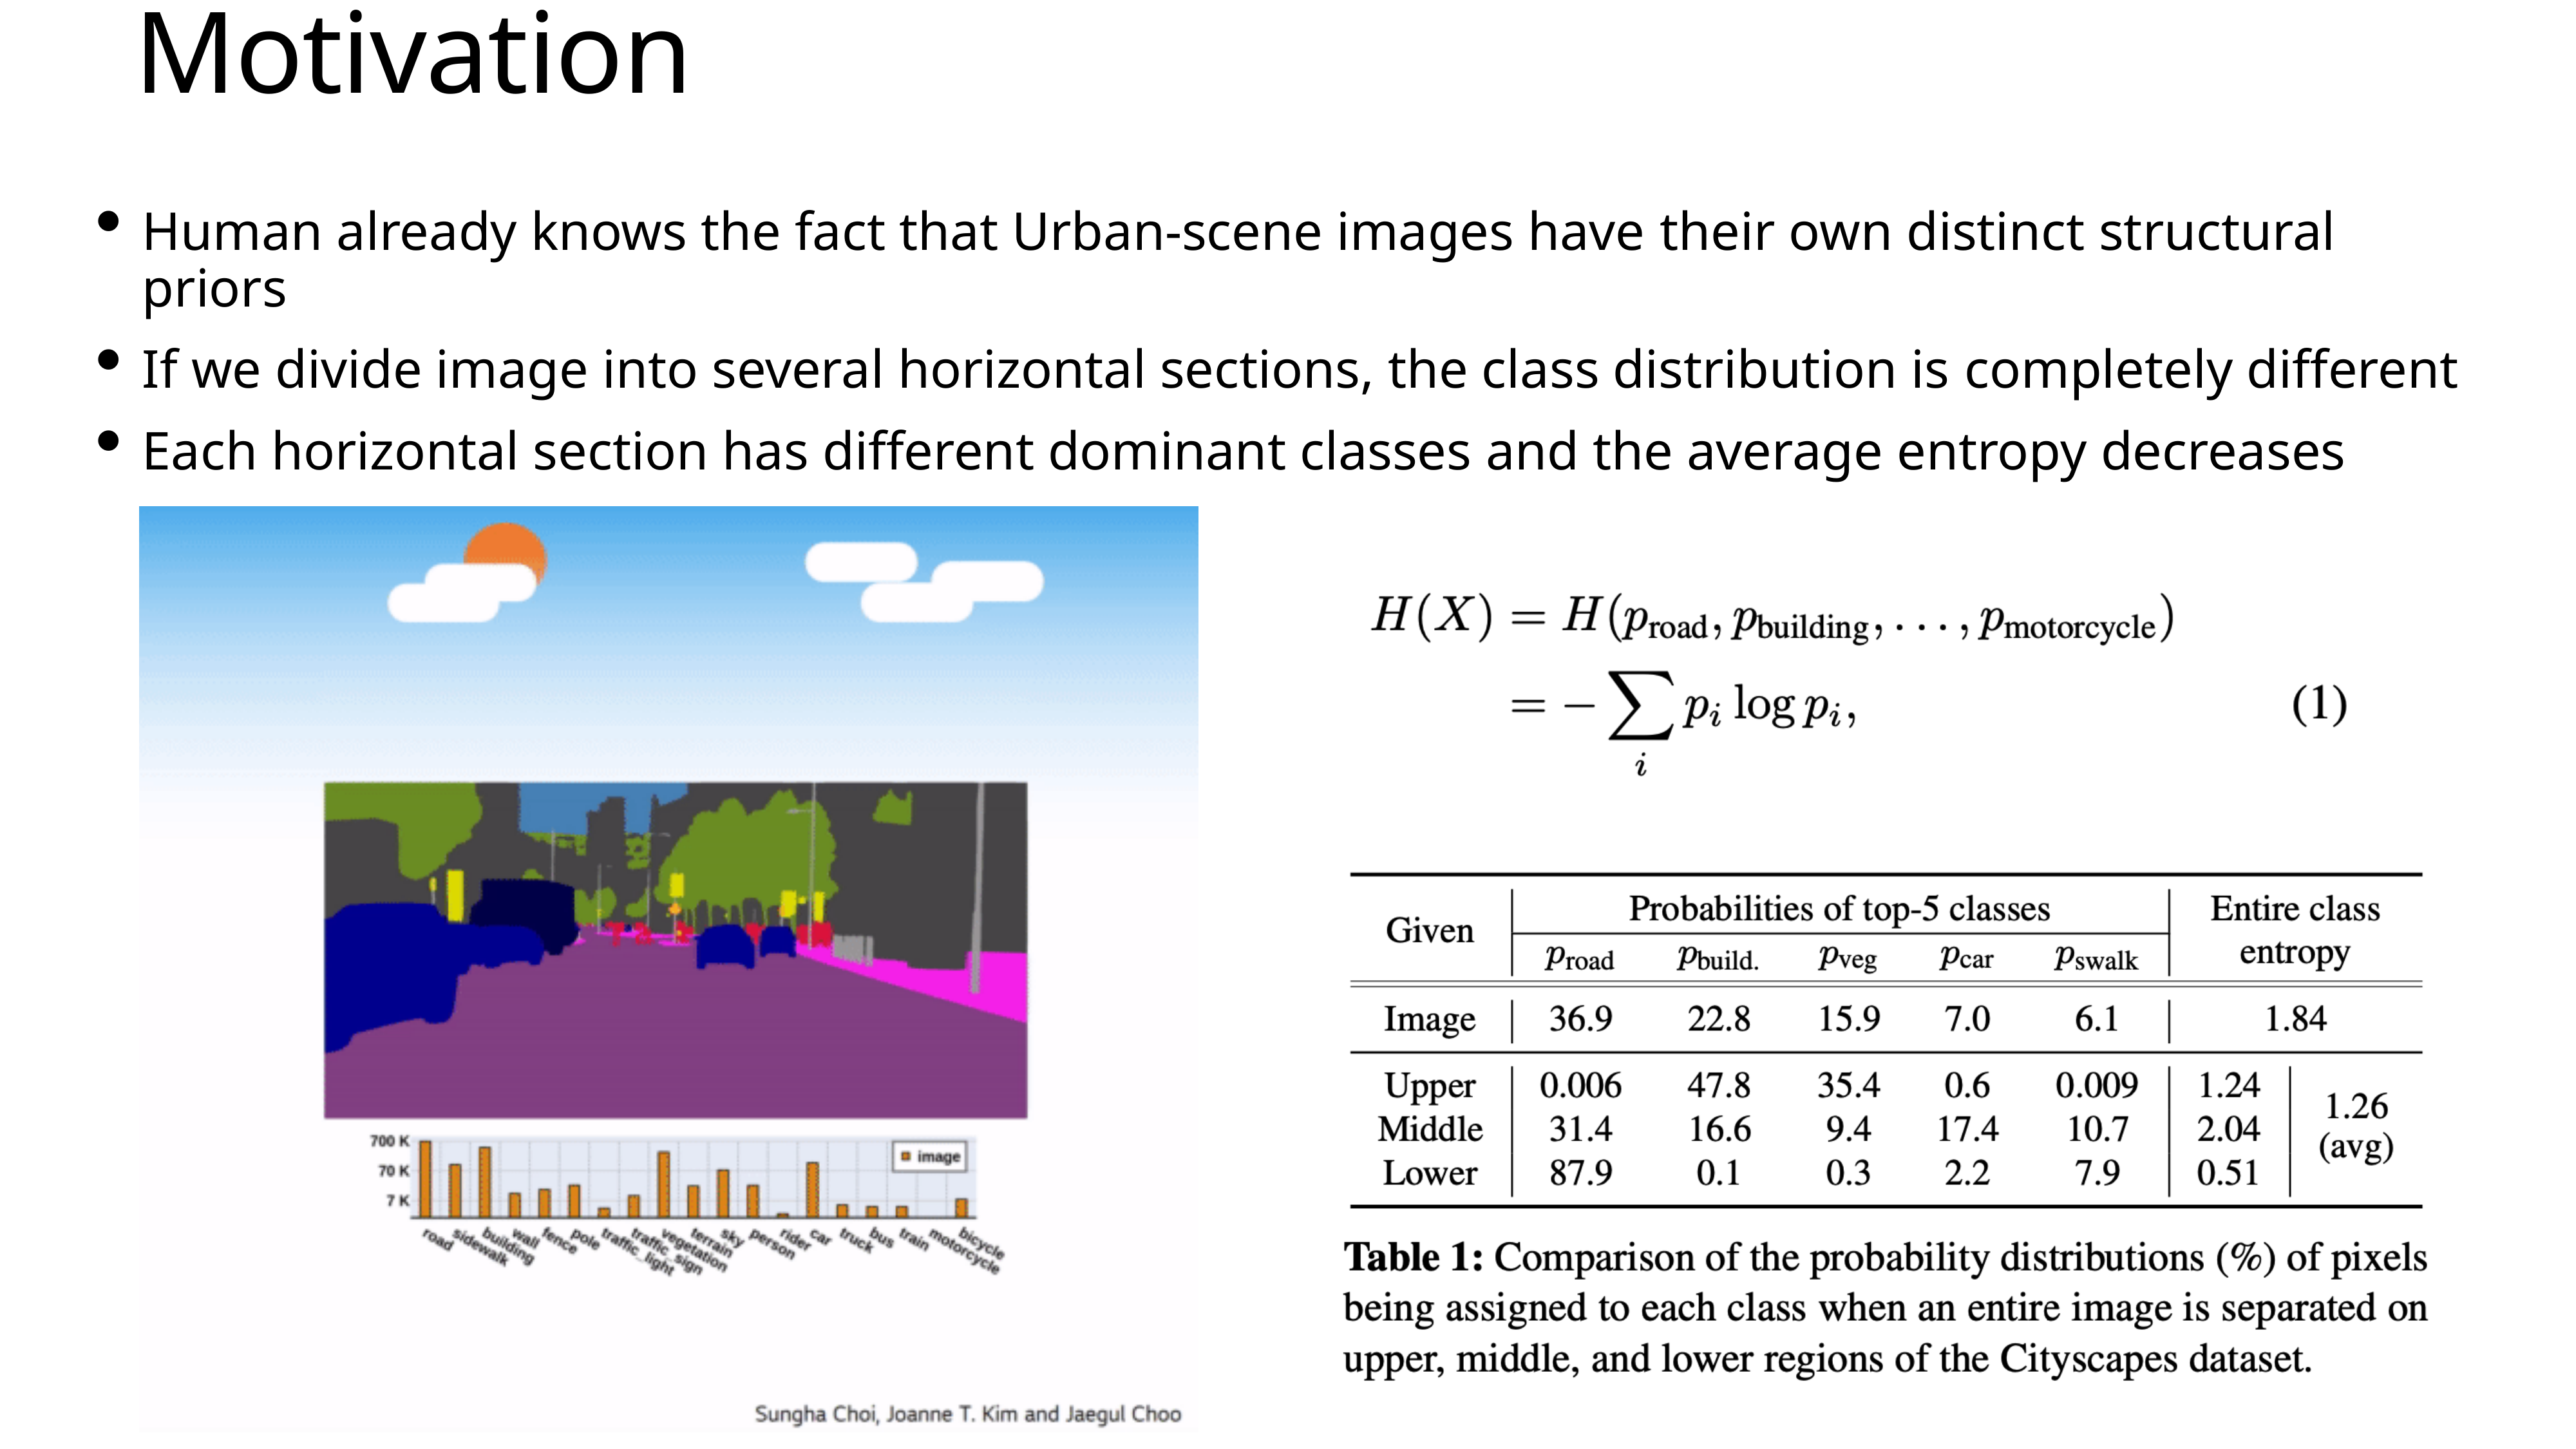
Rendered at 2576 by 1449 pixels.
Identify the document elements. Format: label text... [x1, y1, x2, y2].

list Human already knows the fact that Urban-scene images have their own distinct structural priors If we divide image into several horizontal sections, the class distribution is completely different Each horizontal section has different dominant classes and the average entropy decreases [90, 199, 2486, 491]
picture [1317, 858, 2467, 1421]
picture [138, 506, 1198, 1432]
title Motivation [128, 1, 2448, 185]
picture [1360, 558, 2366, 792]
